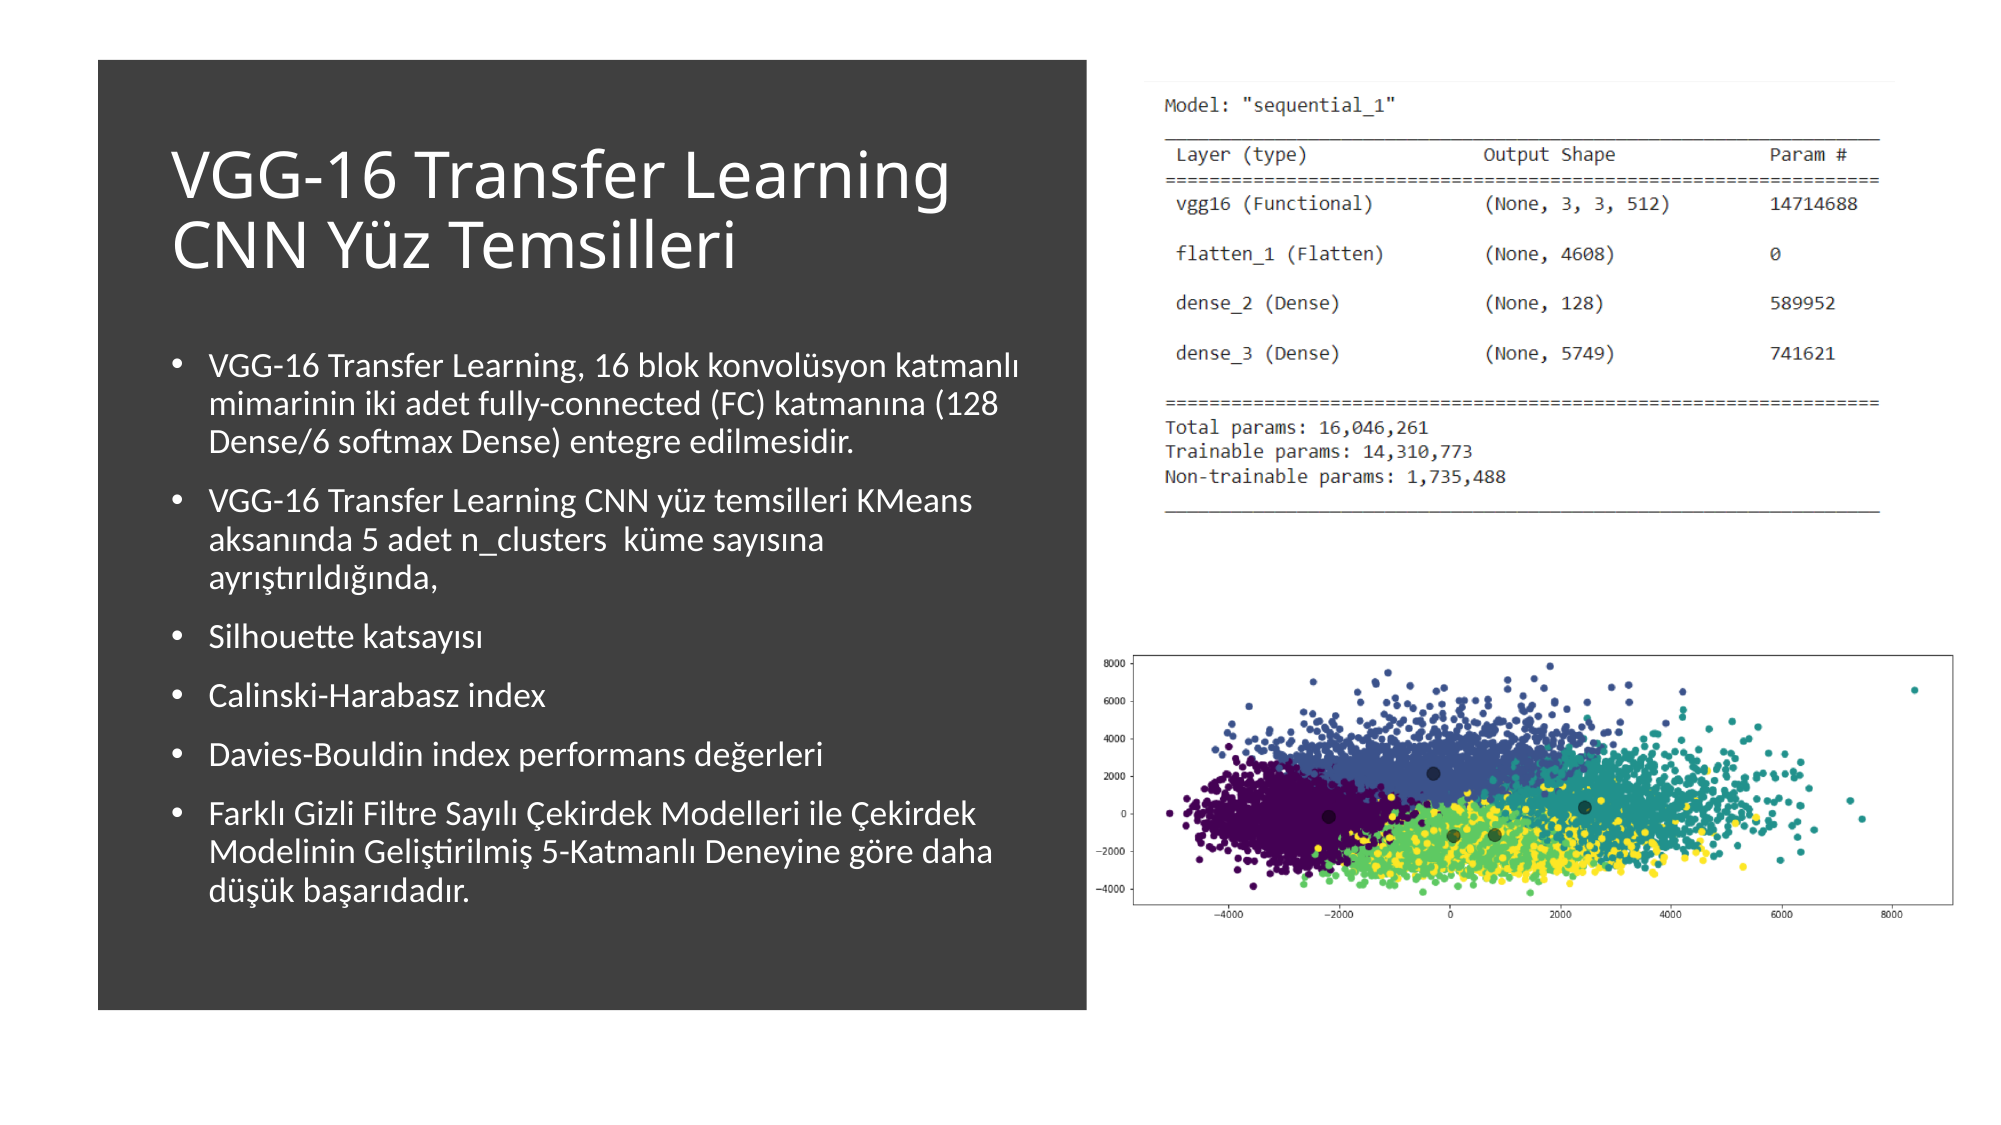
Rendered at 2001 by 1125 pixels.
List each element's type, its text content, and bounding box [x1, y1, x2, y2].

list VGG-16 Transfer Learning, 16 blok konvolüsyon katmanlı mimarinin iki adet fully-connected (FC) katmanına (128 Dense/6 softmax Dense) entegre edilmesidir. VGG-16 Transfer Learning CNN yüz temsilleri KMeans aksanında 5 adet n_clusters küme sayısına ayrıştırıldığında, Silhouette katsayısı Calinski-Harabasz index Davies-Bouldin index performans değerleri Farklı Gizli Filtre Sayılı Çekirdek Modelleri ile Çekirdek Modelinin Geliştirilmiş 5-Katmanlı Deneyine göre daha düşük başarıdadır. [156, 338, 1038, 961]
text_box [97, 59, 1088, 1011]
title VGG-16 Transfer Learning CNN Yüz Temsilleri [156, 114, 1038, 310]
picture [1144, 81, 1895, 539]
picture [1095, 649, 1959, 926]
